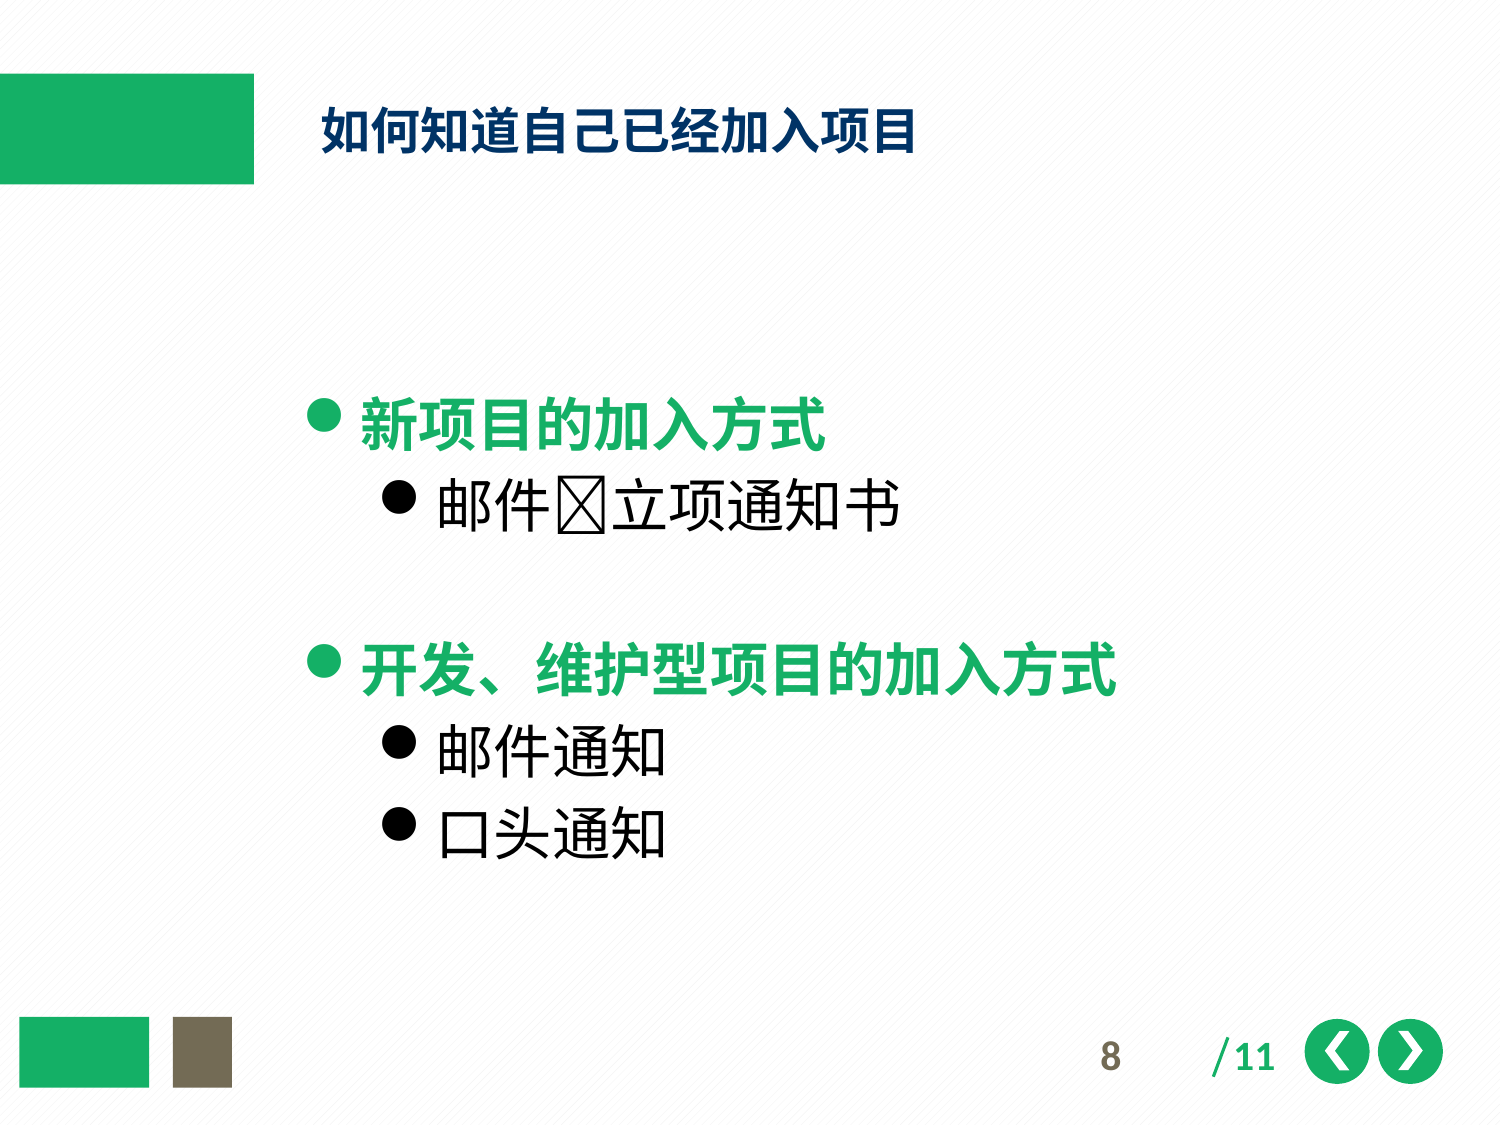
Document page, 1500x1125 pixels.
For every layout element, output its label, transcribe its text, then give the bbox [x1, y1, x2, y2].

title 如何知道自己已经加入项目 [253, 73, 987, 185]
text_box 新项目的加入方式 邮件立项通知书 开发、维护型项目的加入方式 邮件通知 口头通知 [182, 219, 1365, 1035]
